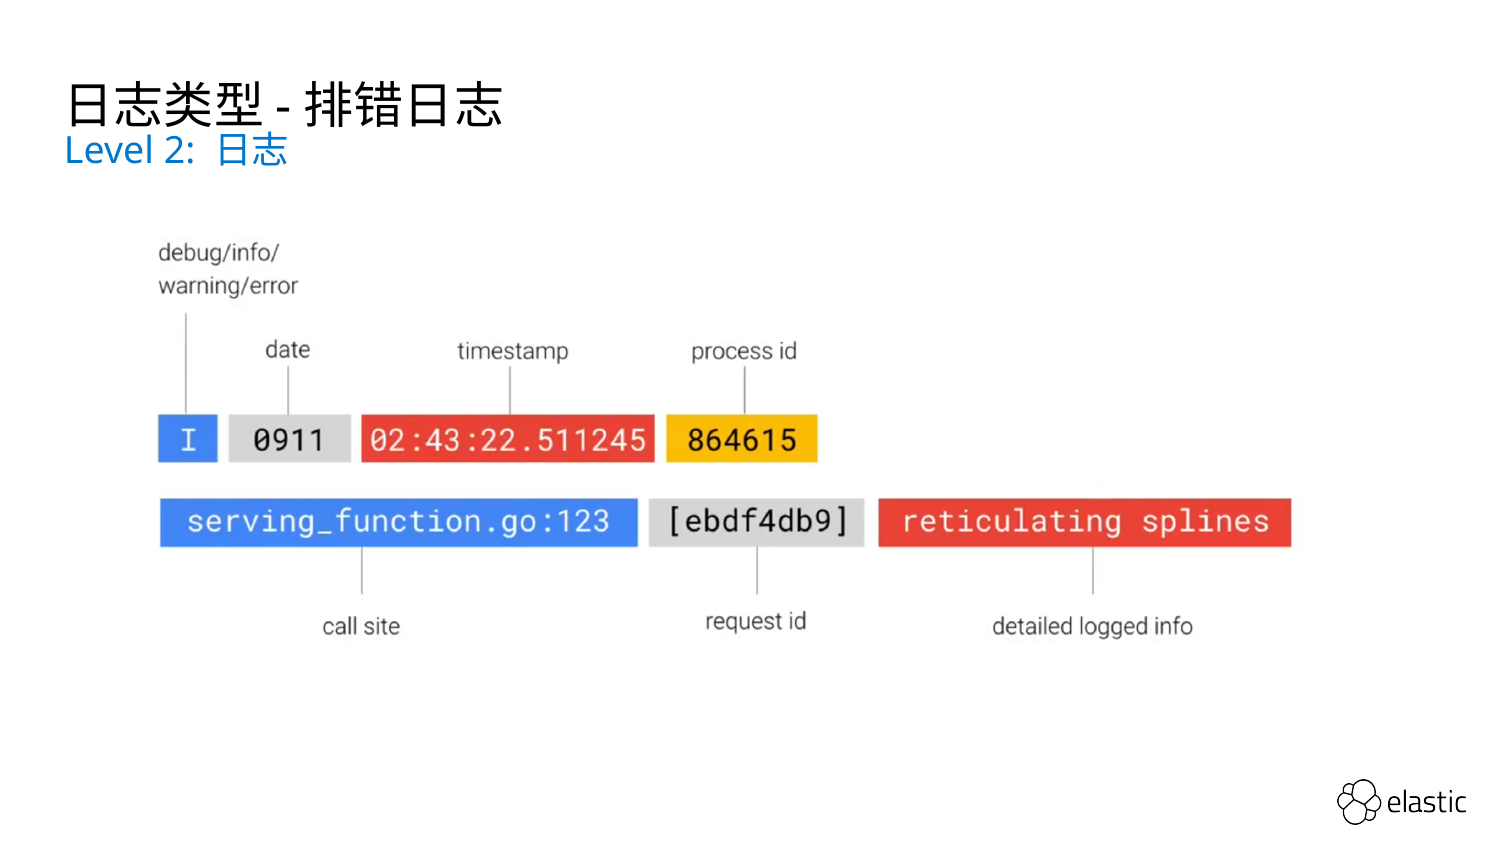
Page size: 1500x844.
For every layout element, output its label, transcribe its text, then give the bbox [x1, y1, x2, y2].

list Level 2: 日志 [55, 142, 1363, 195]
picture [141, 226, 1359, 748]
title 日志类型-排错日志 [55, 0, 1363, 142]
picture [1337, 779, 1466, 825]
